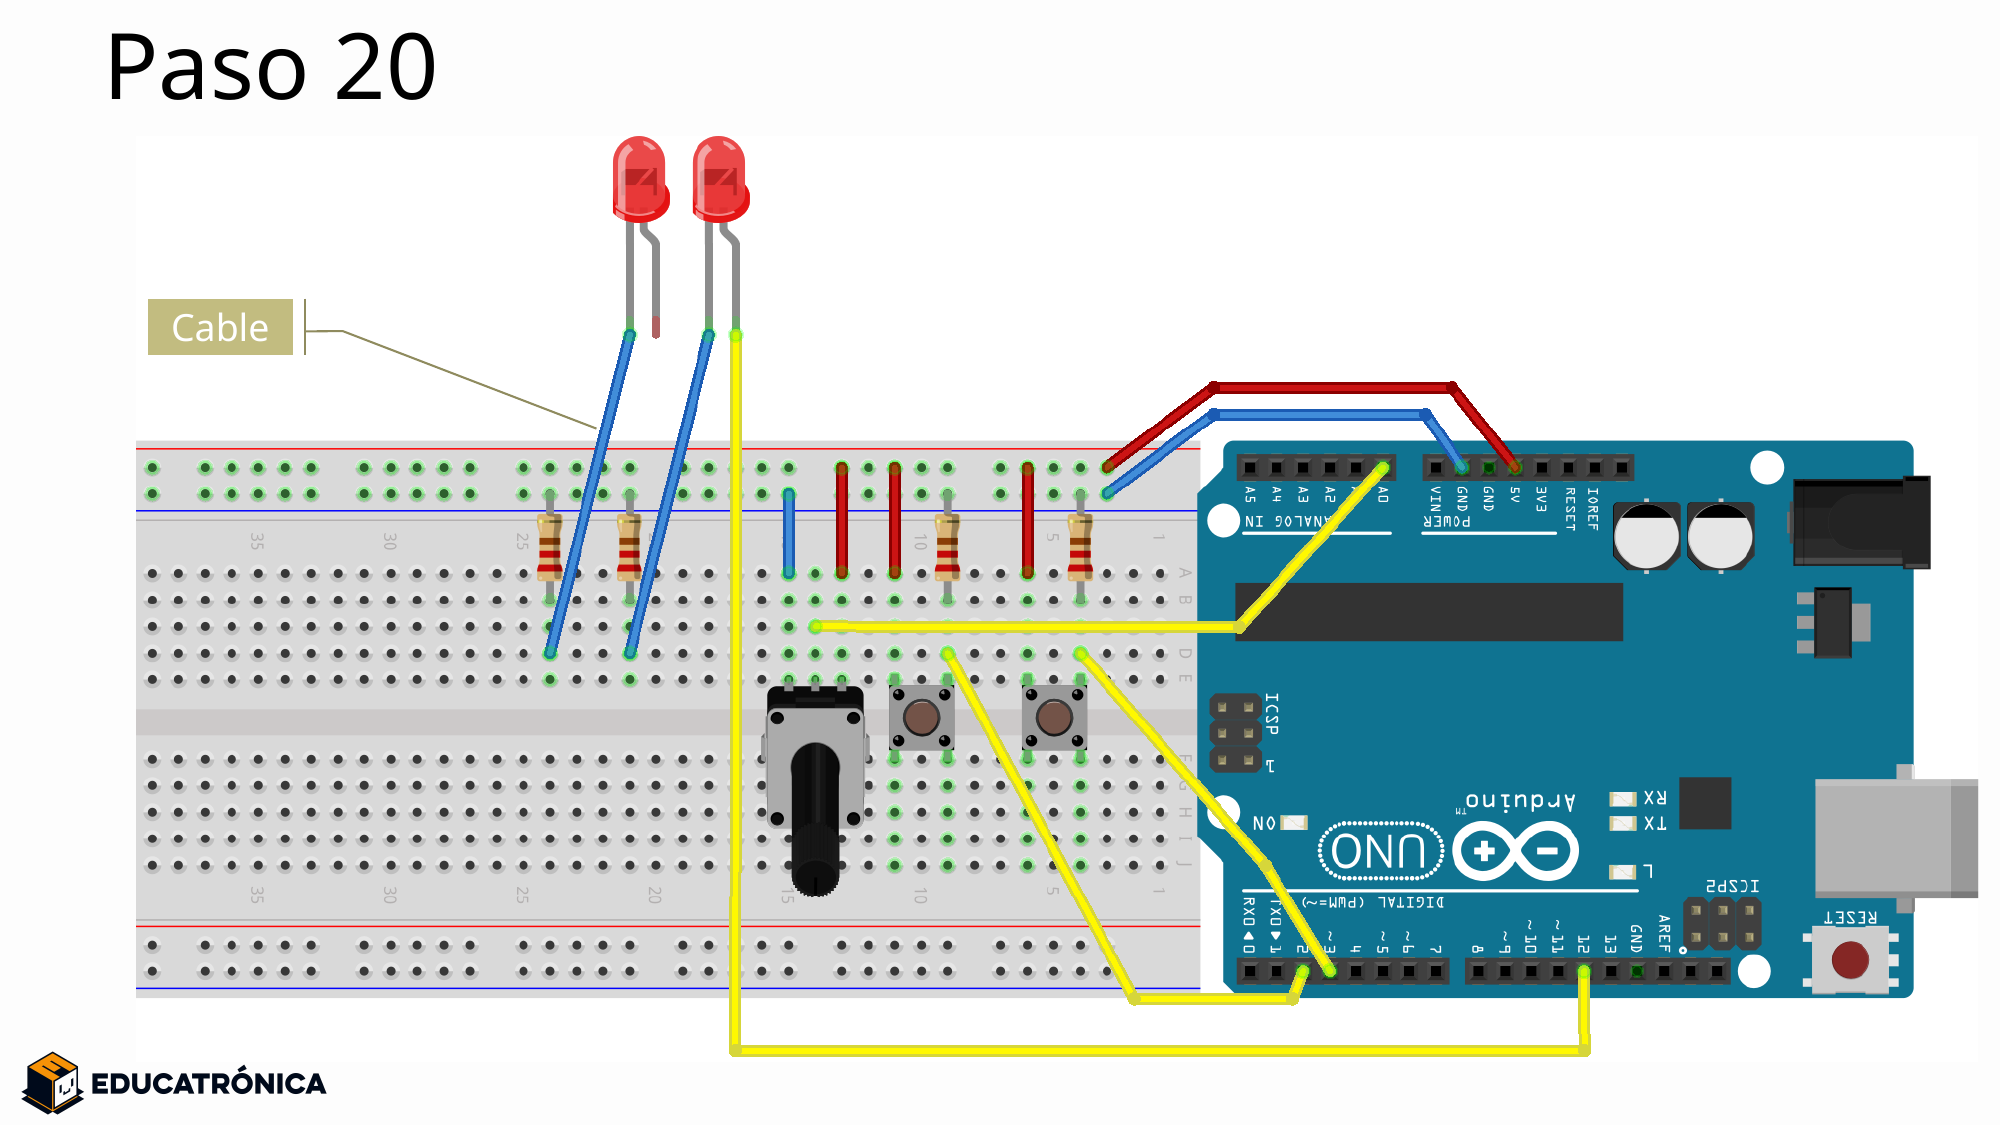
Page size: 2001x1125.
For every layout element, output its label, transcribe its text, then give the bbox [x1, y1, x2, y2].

picture [19, 136, 1979, 1118]
title Paso 20 [88, 7, 1912, 133]
